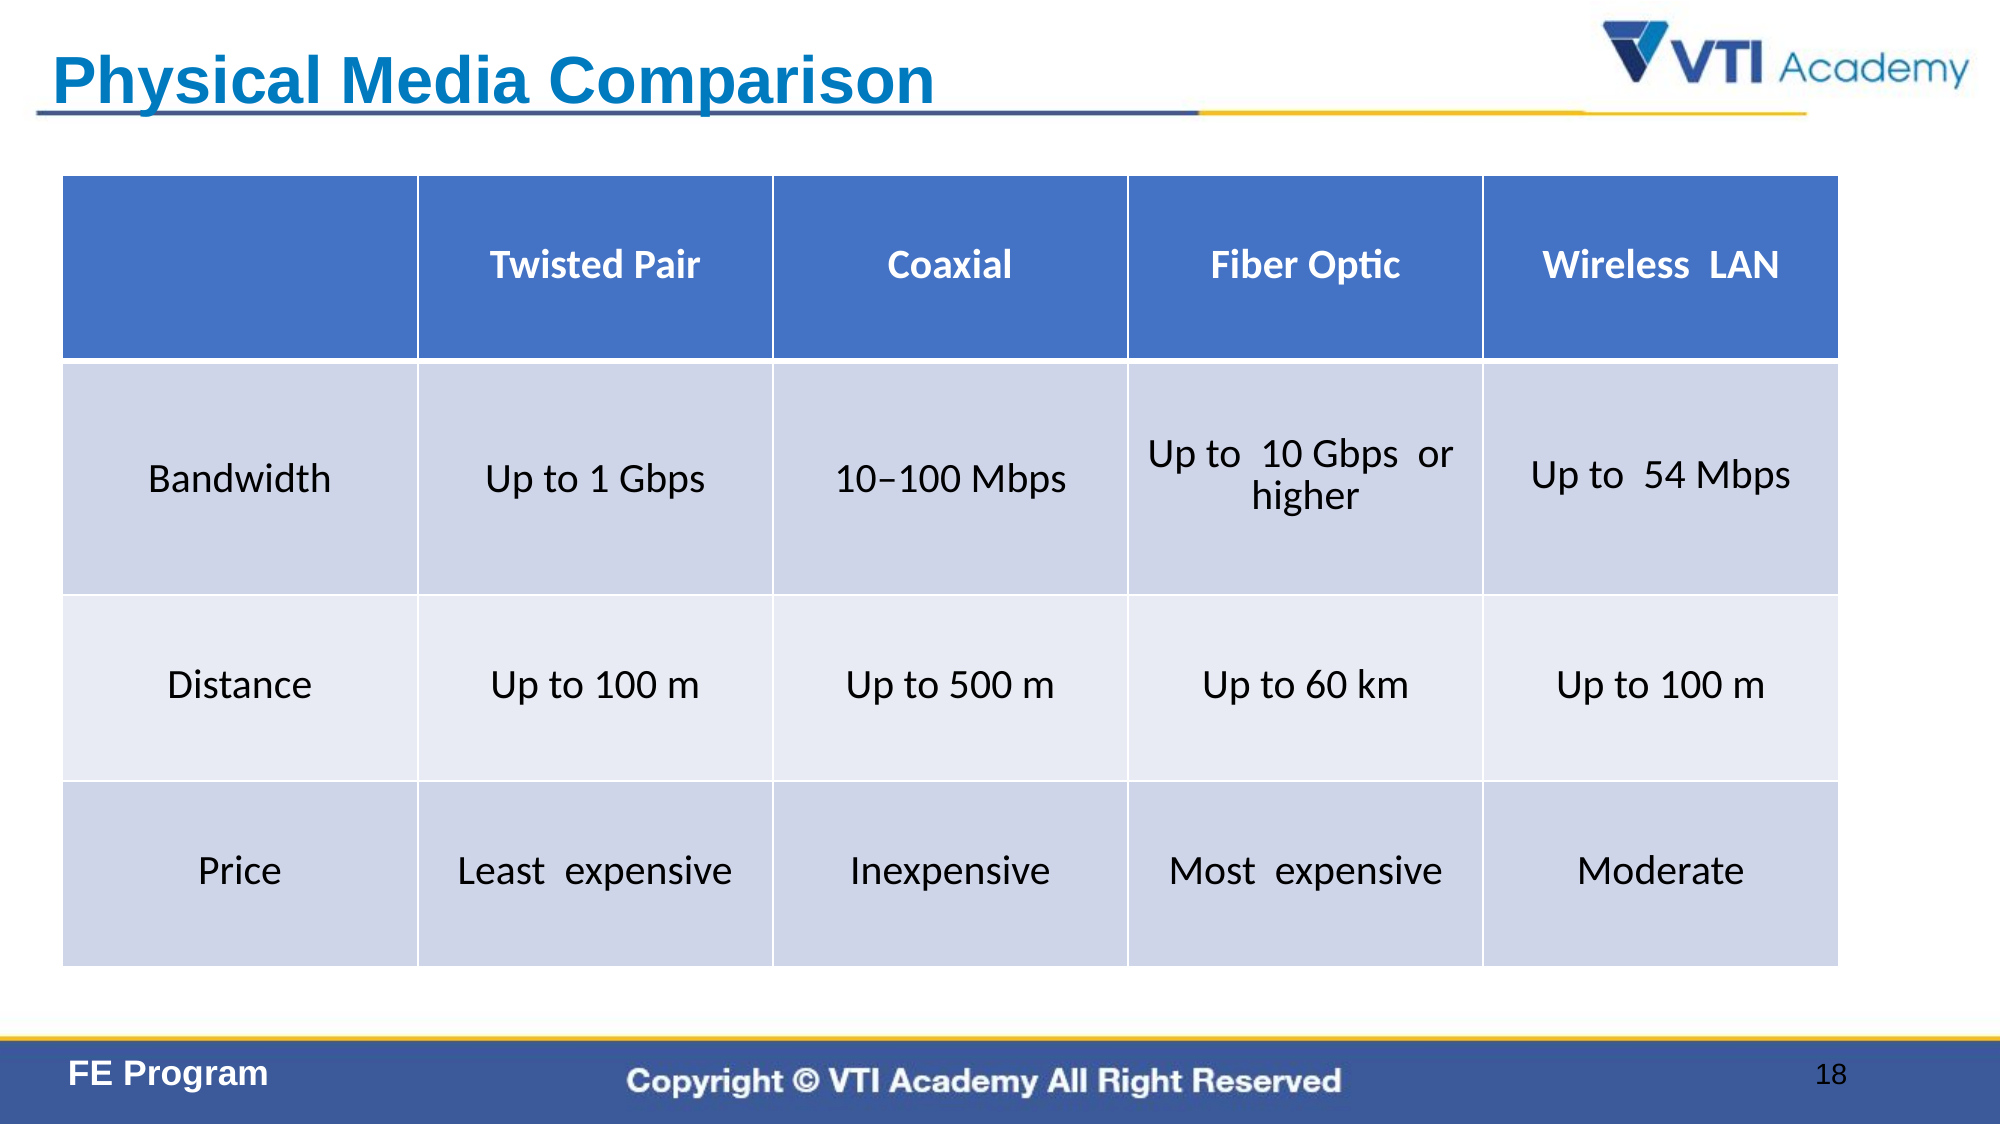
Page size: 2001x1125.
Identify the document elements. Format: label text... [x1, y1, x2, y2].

slide_number 18 [1412, 1042, 1863, 1103]
table_cell Least expensive​ [419, 782, 772, 966]
table_header ​Twisted Pair​ [419, 176, 772, 358]
table_header Fiber Optic​ [1129, 176, 1482, 358]
table_cell Up to 10 Gbps or higher​ [1129, 364, 1482, 594]
table_header Wireless LAN​ [1484, 176, 1838, 358]
table_cell ​Up to 100 m​ [419, 596, 772, 780]
table_cell ​Inexpensive​ [774, 782, 1127, 966]
table_cell Most expensive​ [1129, 782, 1482, 966]
table_header ​Coaxial​ [774, 176, 1127, 358]
table_cell ​Bandwidth​ [63, 364, 417, 594]
table_cell ​Up to 500 m​ [774, 596, 1127, 780]
table_cell ​10–100 Mbps​ [774, 364, 1127, 594]
title Physical Media Comparison [37, 37, 1763, 127]
table_cell ​Moderate​ [1484, 782, 1838, 966]
table_cell ​Up to 100 m​ [1484, 596, 1838, 780]
table_cell ​Up to 60 km​ [1129, 596, 1482, 780]
table_header ​ [63, 176, 417, 358]
picture [0, 1, 2000, 1124]
table_cell ​Up to 1 Gbps​ [419, 364, 772, 594]
table_cell ​Price​ [63, 782, 417, 966]
table_cell ​Distance​ [63, 596, 417, 780]
table_cell ​Up to 54 Mbps​ [1484, 364, 1838, 594]
